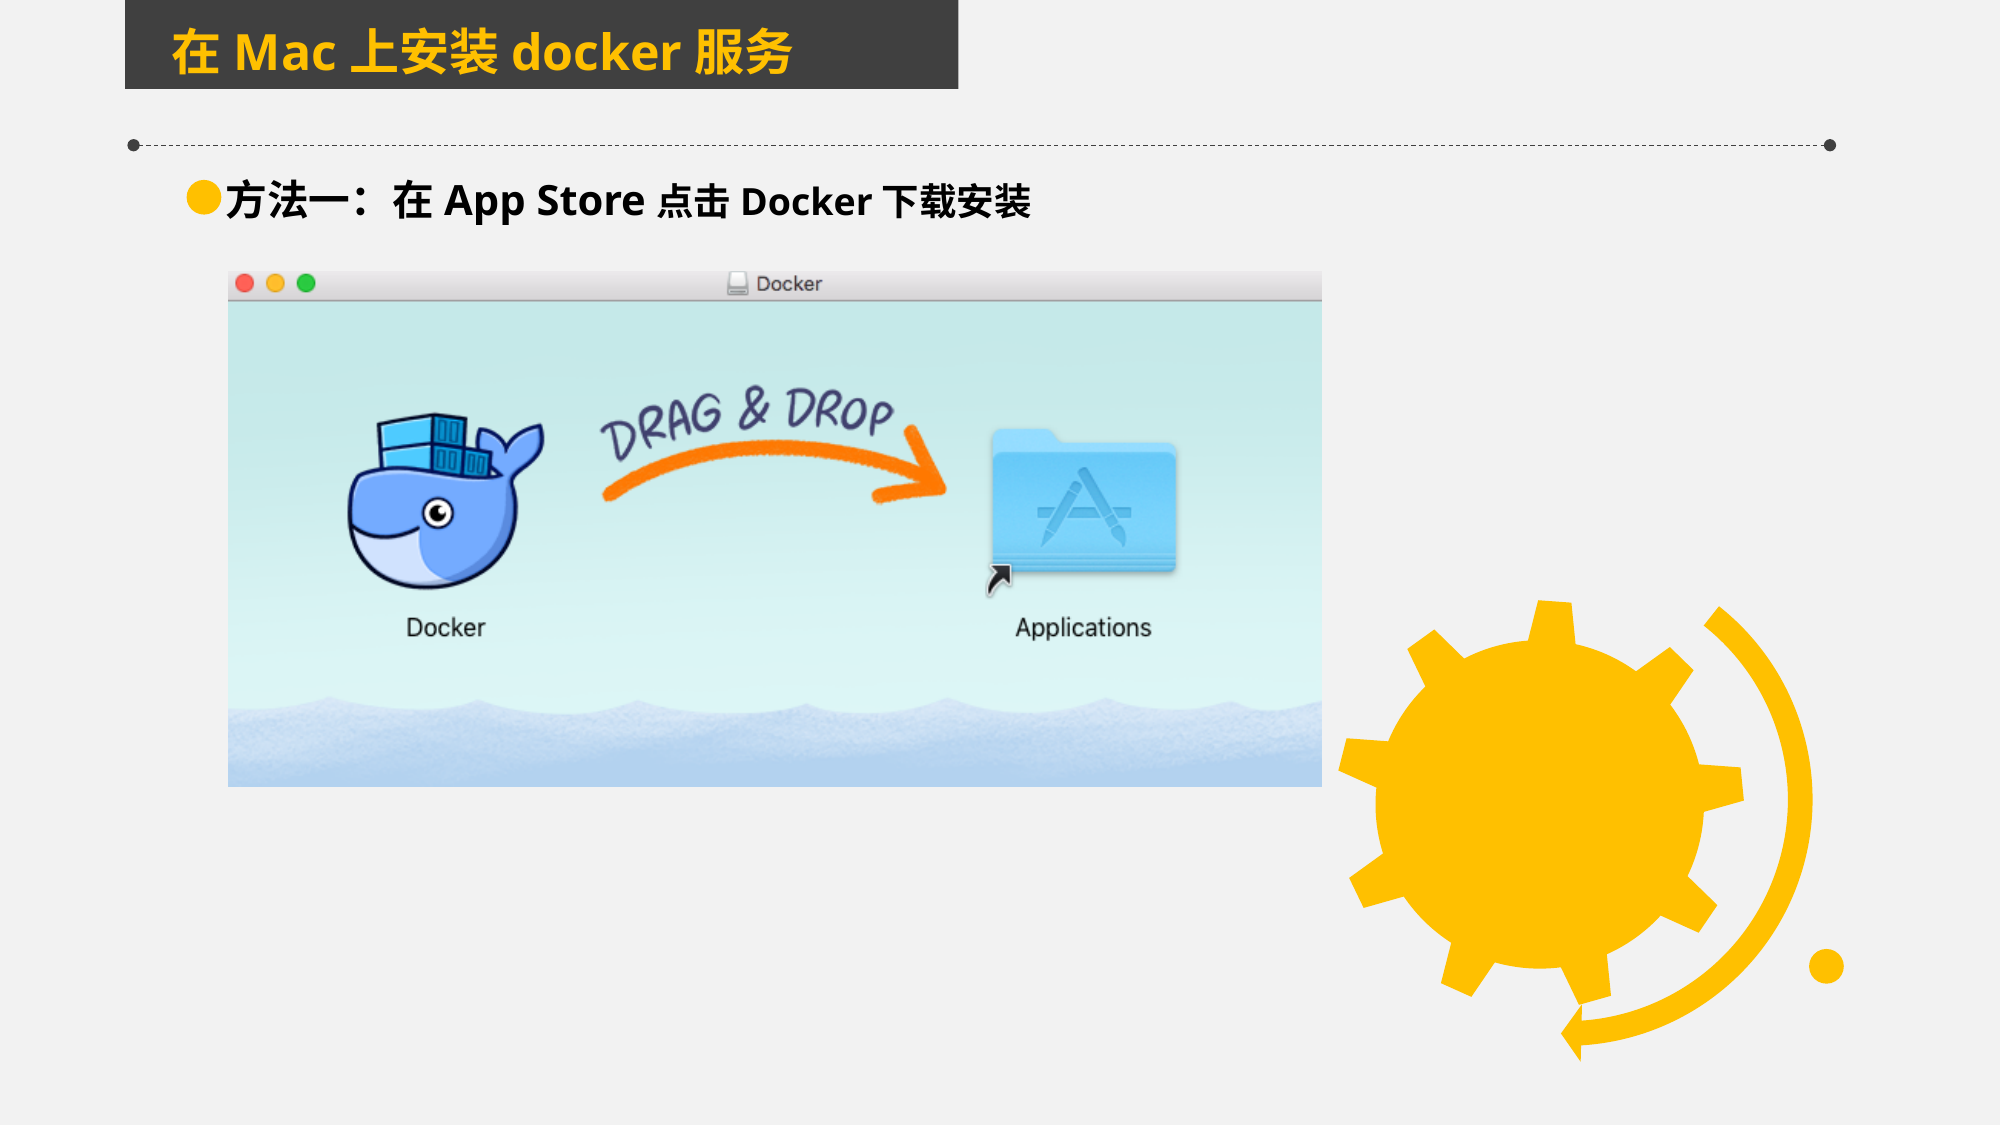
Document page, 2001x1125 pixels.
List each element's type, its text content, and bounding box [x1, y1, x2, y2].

text_box 方法一：在App Store点击Docker下载安装 [210, 166, 1047, 231]
list 在Mac上安装docker服务 [157, 20, 829, 96]
text_box [1808, 947, 1845, 985]
text_box [1337, 599, 1746, 1007]
text_box [1560, 606, 1813, 1062]
text_box [185, 178, 223, 216]
picture [228, 271, 1322, 787]
